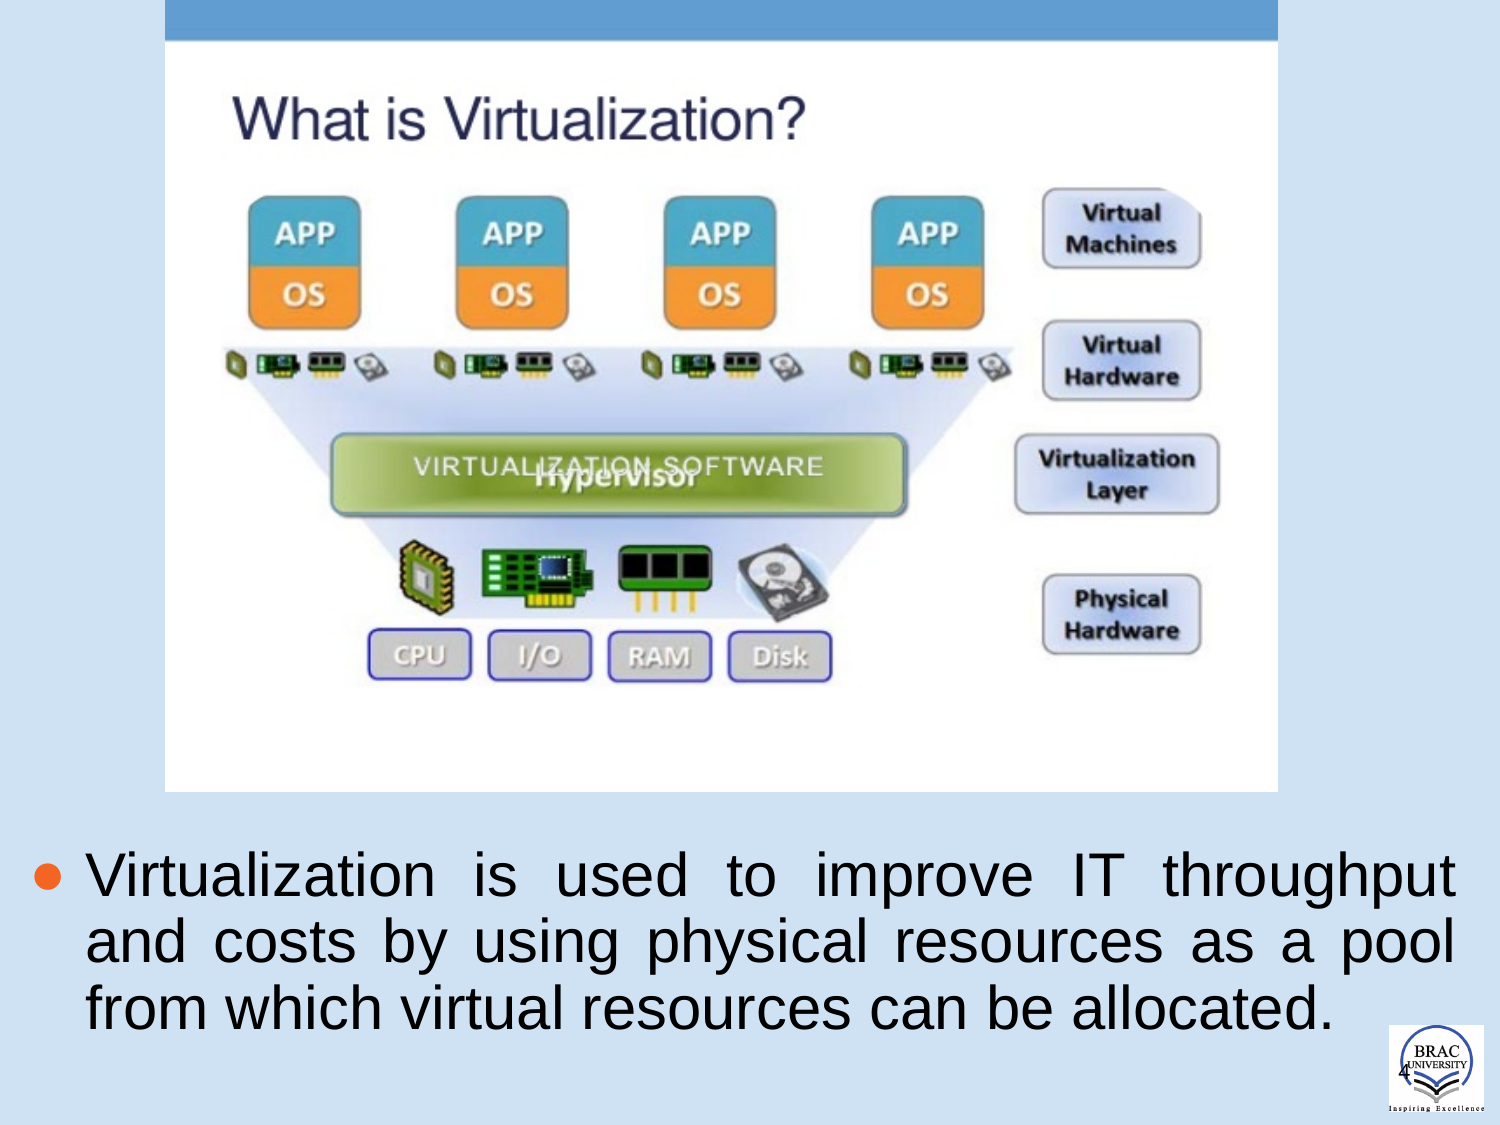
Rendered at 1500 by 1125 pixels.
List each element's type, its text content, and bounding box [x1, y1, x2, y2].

slide_number ‹#› [1074, 1042, 1425, 1103]
list Virtualization is used to improve IT throughput and costs by using physical resources as a pool from which virtual resources can be allocated. [14, 835, 1475, 1034]
picture [1389, 1025, 1484, 1112]
picture [165, 0, 1278, 792]
